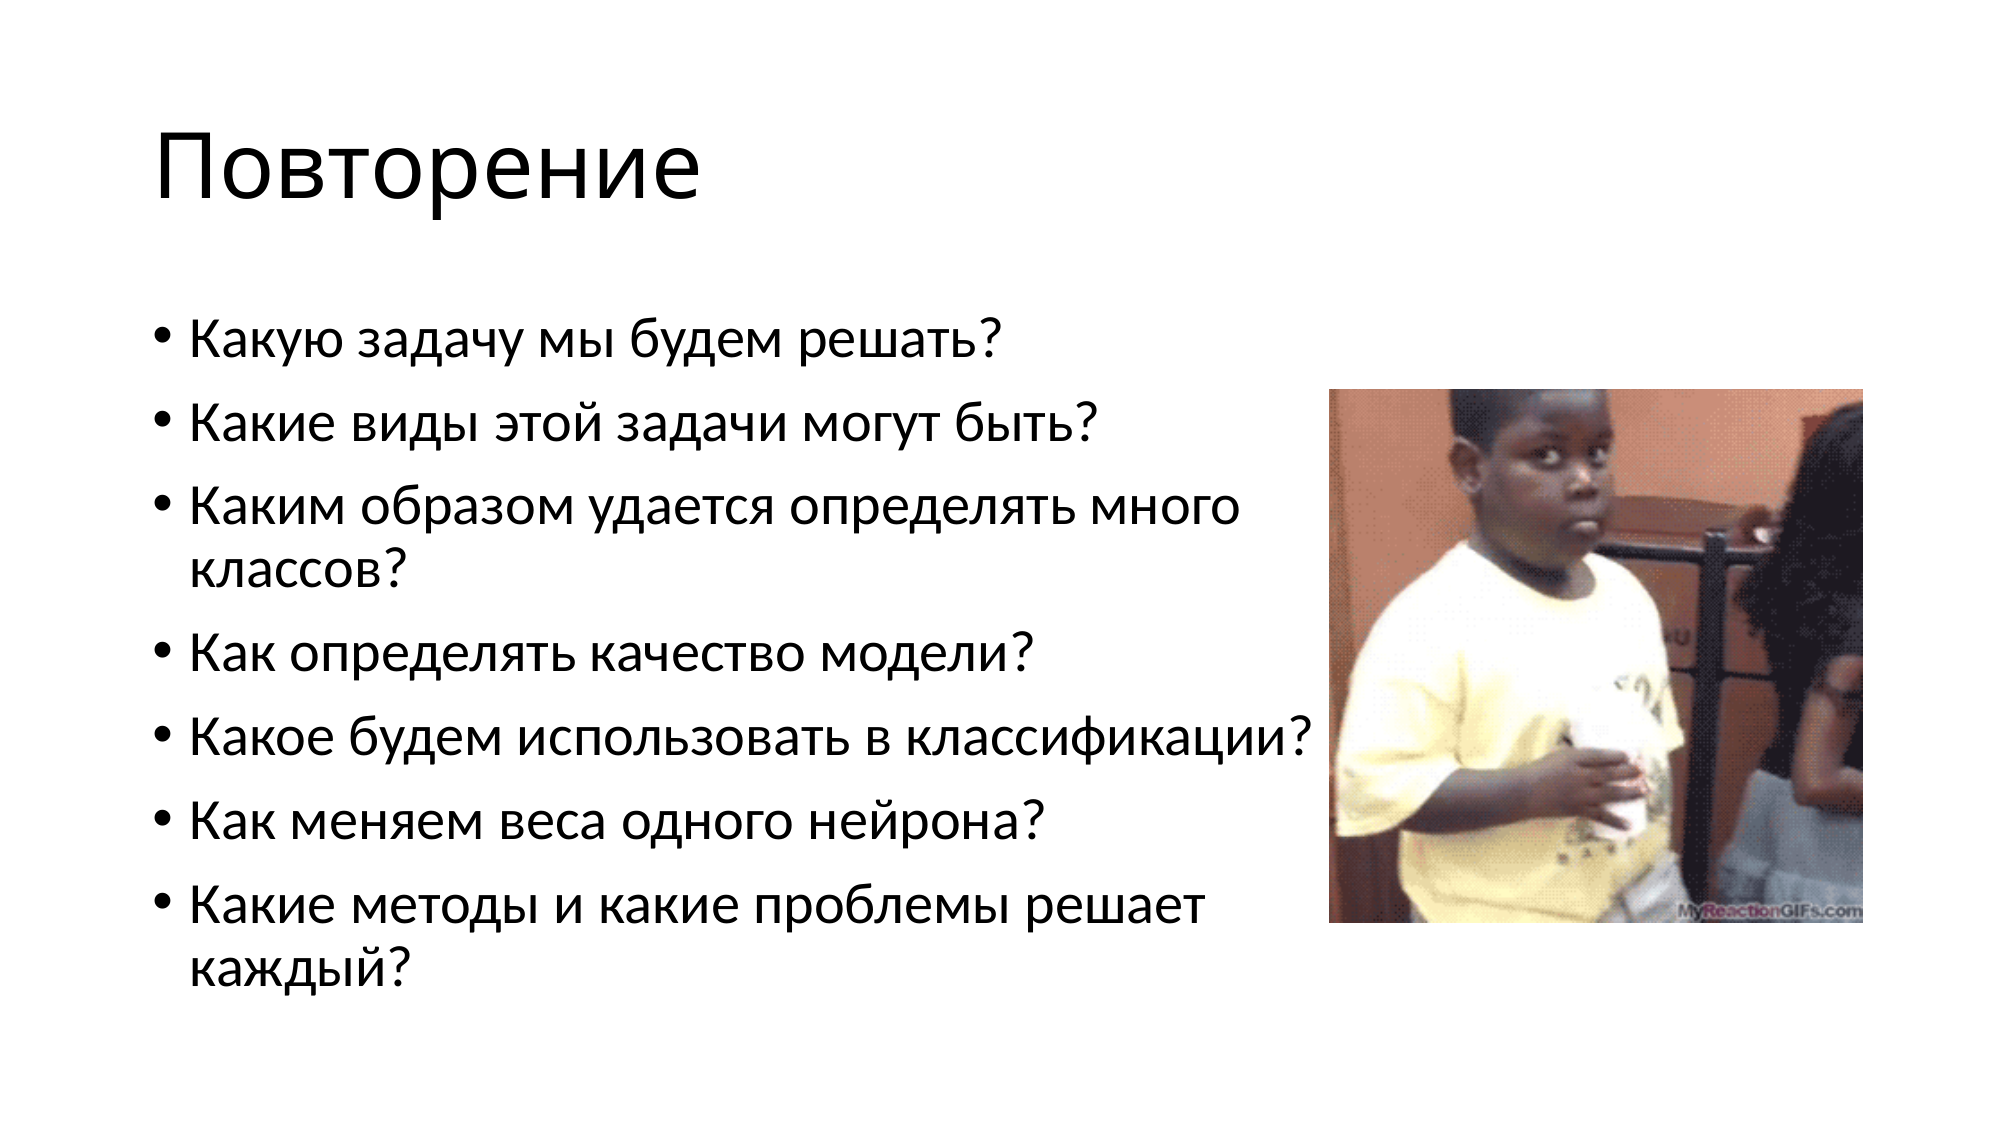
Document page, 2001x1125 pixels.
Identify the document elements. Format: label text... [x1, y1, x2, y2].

list Какую задачу мы будем решать? Какие виды этой задачи могут быть? Каким образом удается определять много классов? Как определять качество модели? Какое будем использовать в классификации? Как меняем веса одного нейрона? Какие методы и какие проблемы решает каждый? [137, 299, 1425, 1014]
title Повторение [137, 59, 1863, 278]
picture [1329, 389, 1863, 923]
